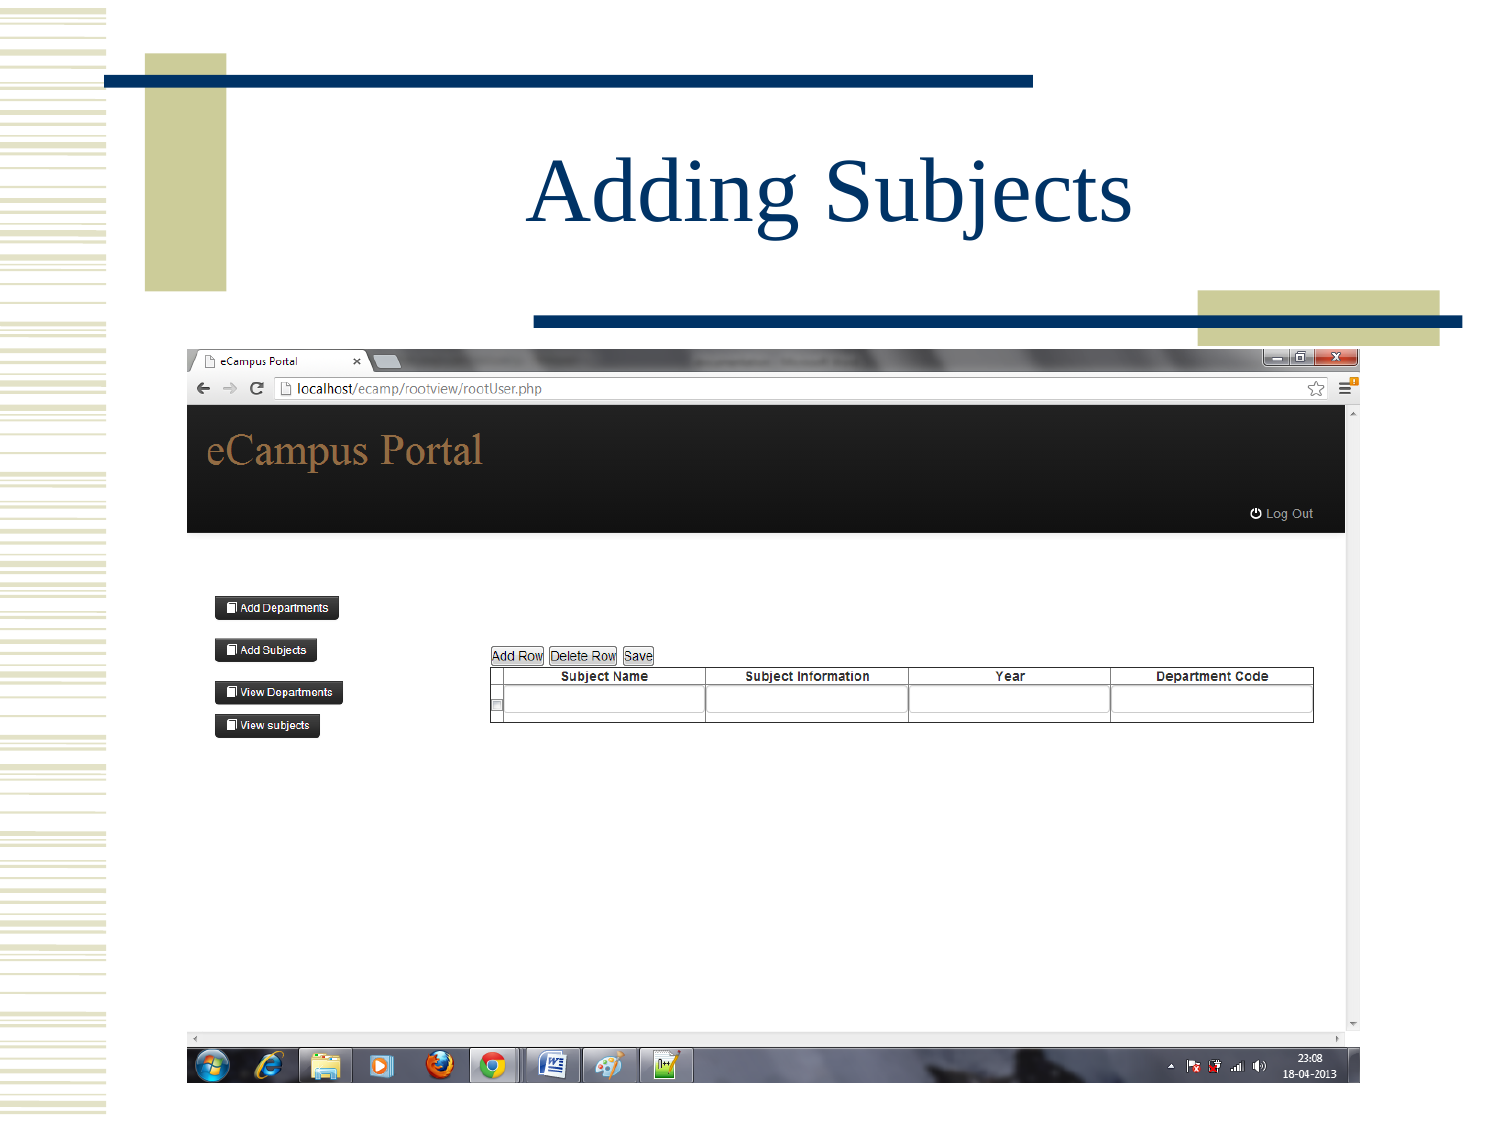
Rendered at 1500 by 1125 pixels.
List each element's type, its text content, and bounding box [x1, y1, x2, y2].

title Adding Subjects [224, 99, 1436, 288]
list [187, 349, 1360, 1083]
